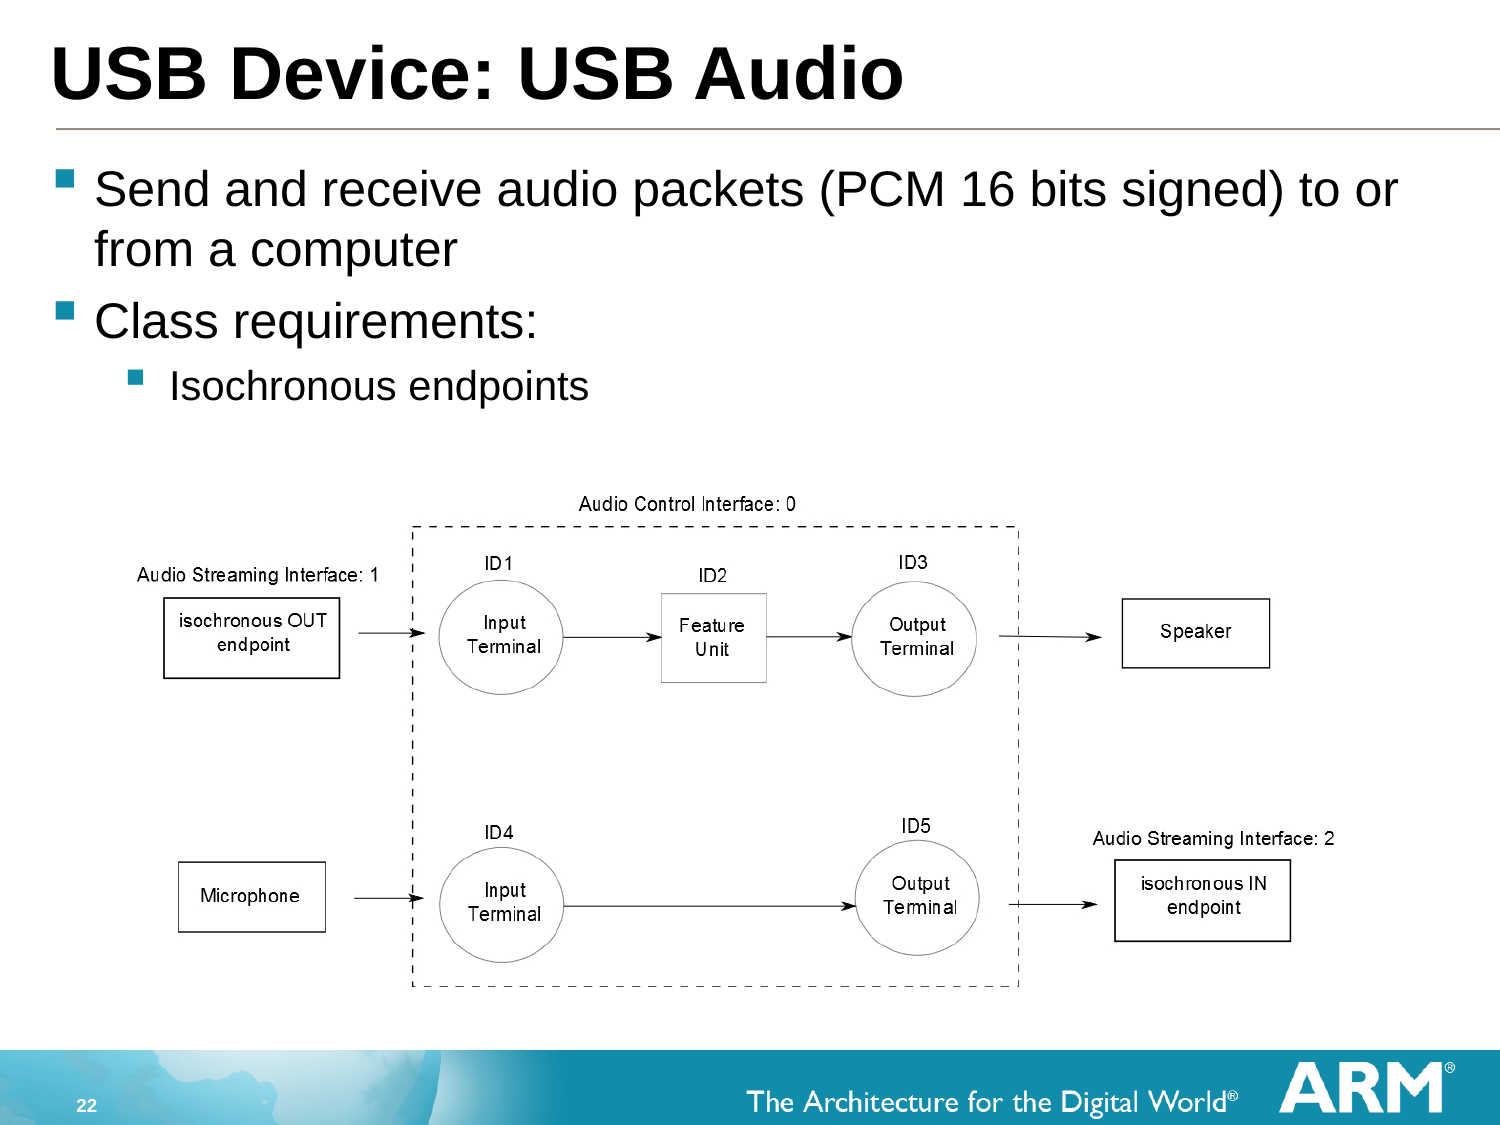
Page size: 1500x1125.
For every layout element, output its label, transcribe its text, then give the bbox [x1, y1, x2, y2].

title USB Device: USB Audio [35, 1, 1476, 139]
picture [0, 495, 1500, 1125]
list Send and receive audio packets (PCM 16 bits signed) to or from a computer Class requirements: Isochronous endpoints [35, 148, 1476, 428]
